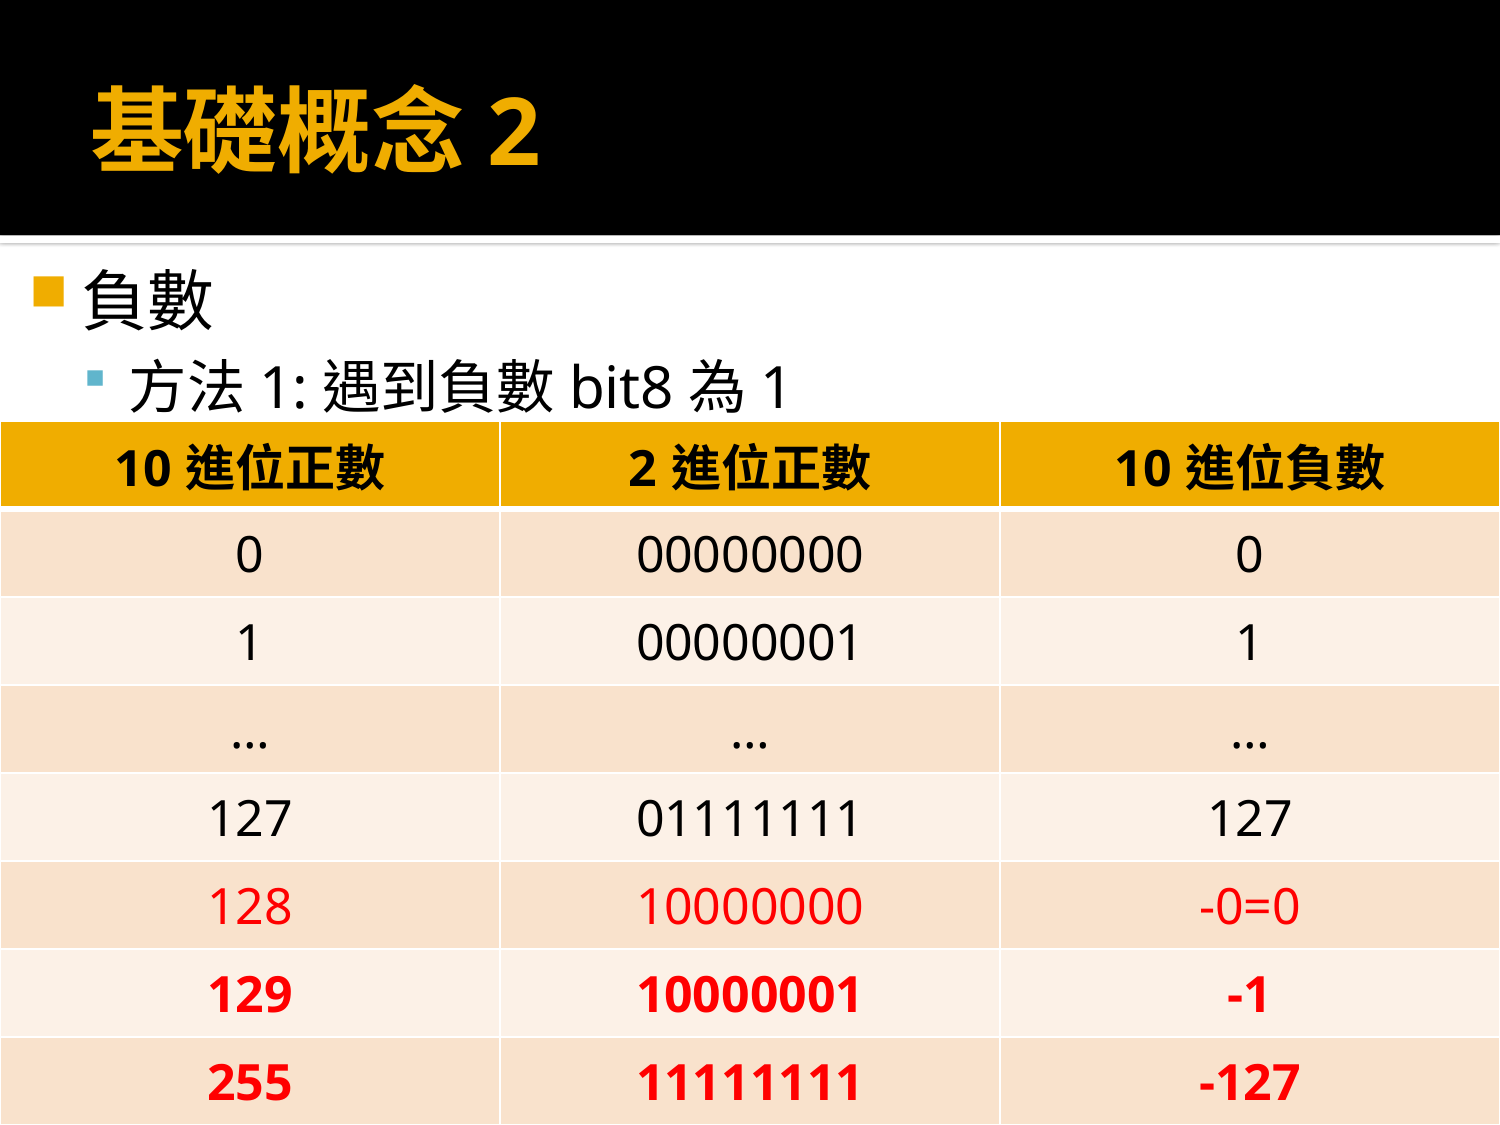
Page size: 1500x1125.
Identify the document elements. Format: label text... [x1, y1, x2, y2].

table_cell -0=0 [1001, 862, 1499, 948]
table_cell … [1, 686, 499, 772]
table_cell … [501, 686, 999, 772]
table_cell 127 [1001, 774, 1499, 860]
table_header 2進位正數 [501, 422, 999, 506]
table_cell 129 [1, 950, 499, 1036]
table_cell 1 [1, 598, 499, 684]
table_cell 255 [1, 1038, 499, 1124]
table_cell 00000000 [501, 512, 999, 596]
table_cell 10000001 [501, 950, 999, 1036]
table_cell 10000000 [501, 862, 999, 948]
table_cell 1 [1001, 598, 1499, 684]
table_cell 11111111 [501, 1038, 999, 1124]
table_cell -1 [1001, 950, 1499, 1036]
table_header 10進位負數 [1001, 422, 1499, 506]
table_cell -127 [1001, 1038, 1499, 1124]
table_cell … [1001, 686, 1499, 772]
table_cell 0 [1, 512, 499, 596]
table_cell 127 [1, 774, 499, 860]
table_header 10進位正數 [1, 422, 499, 506]
table_cell 00000001 [501, 598, 999, 684]
table_cell 01111111 [501, 774, 999, 860]
list 負數 方法1:遇到負數bit8為1 [0, 243, 1350, 420]
title 基礎概念2 [75, 25, 1425, 231]
table_cell 128 [1, 862, 499, 948]
table_cell 0 [1001, 512, 1499, 596]
